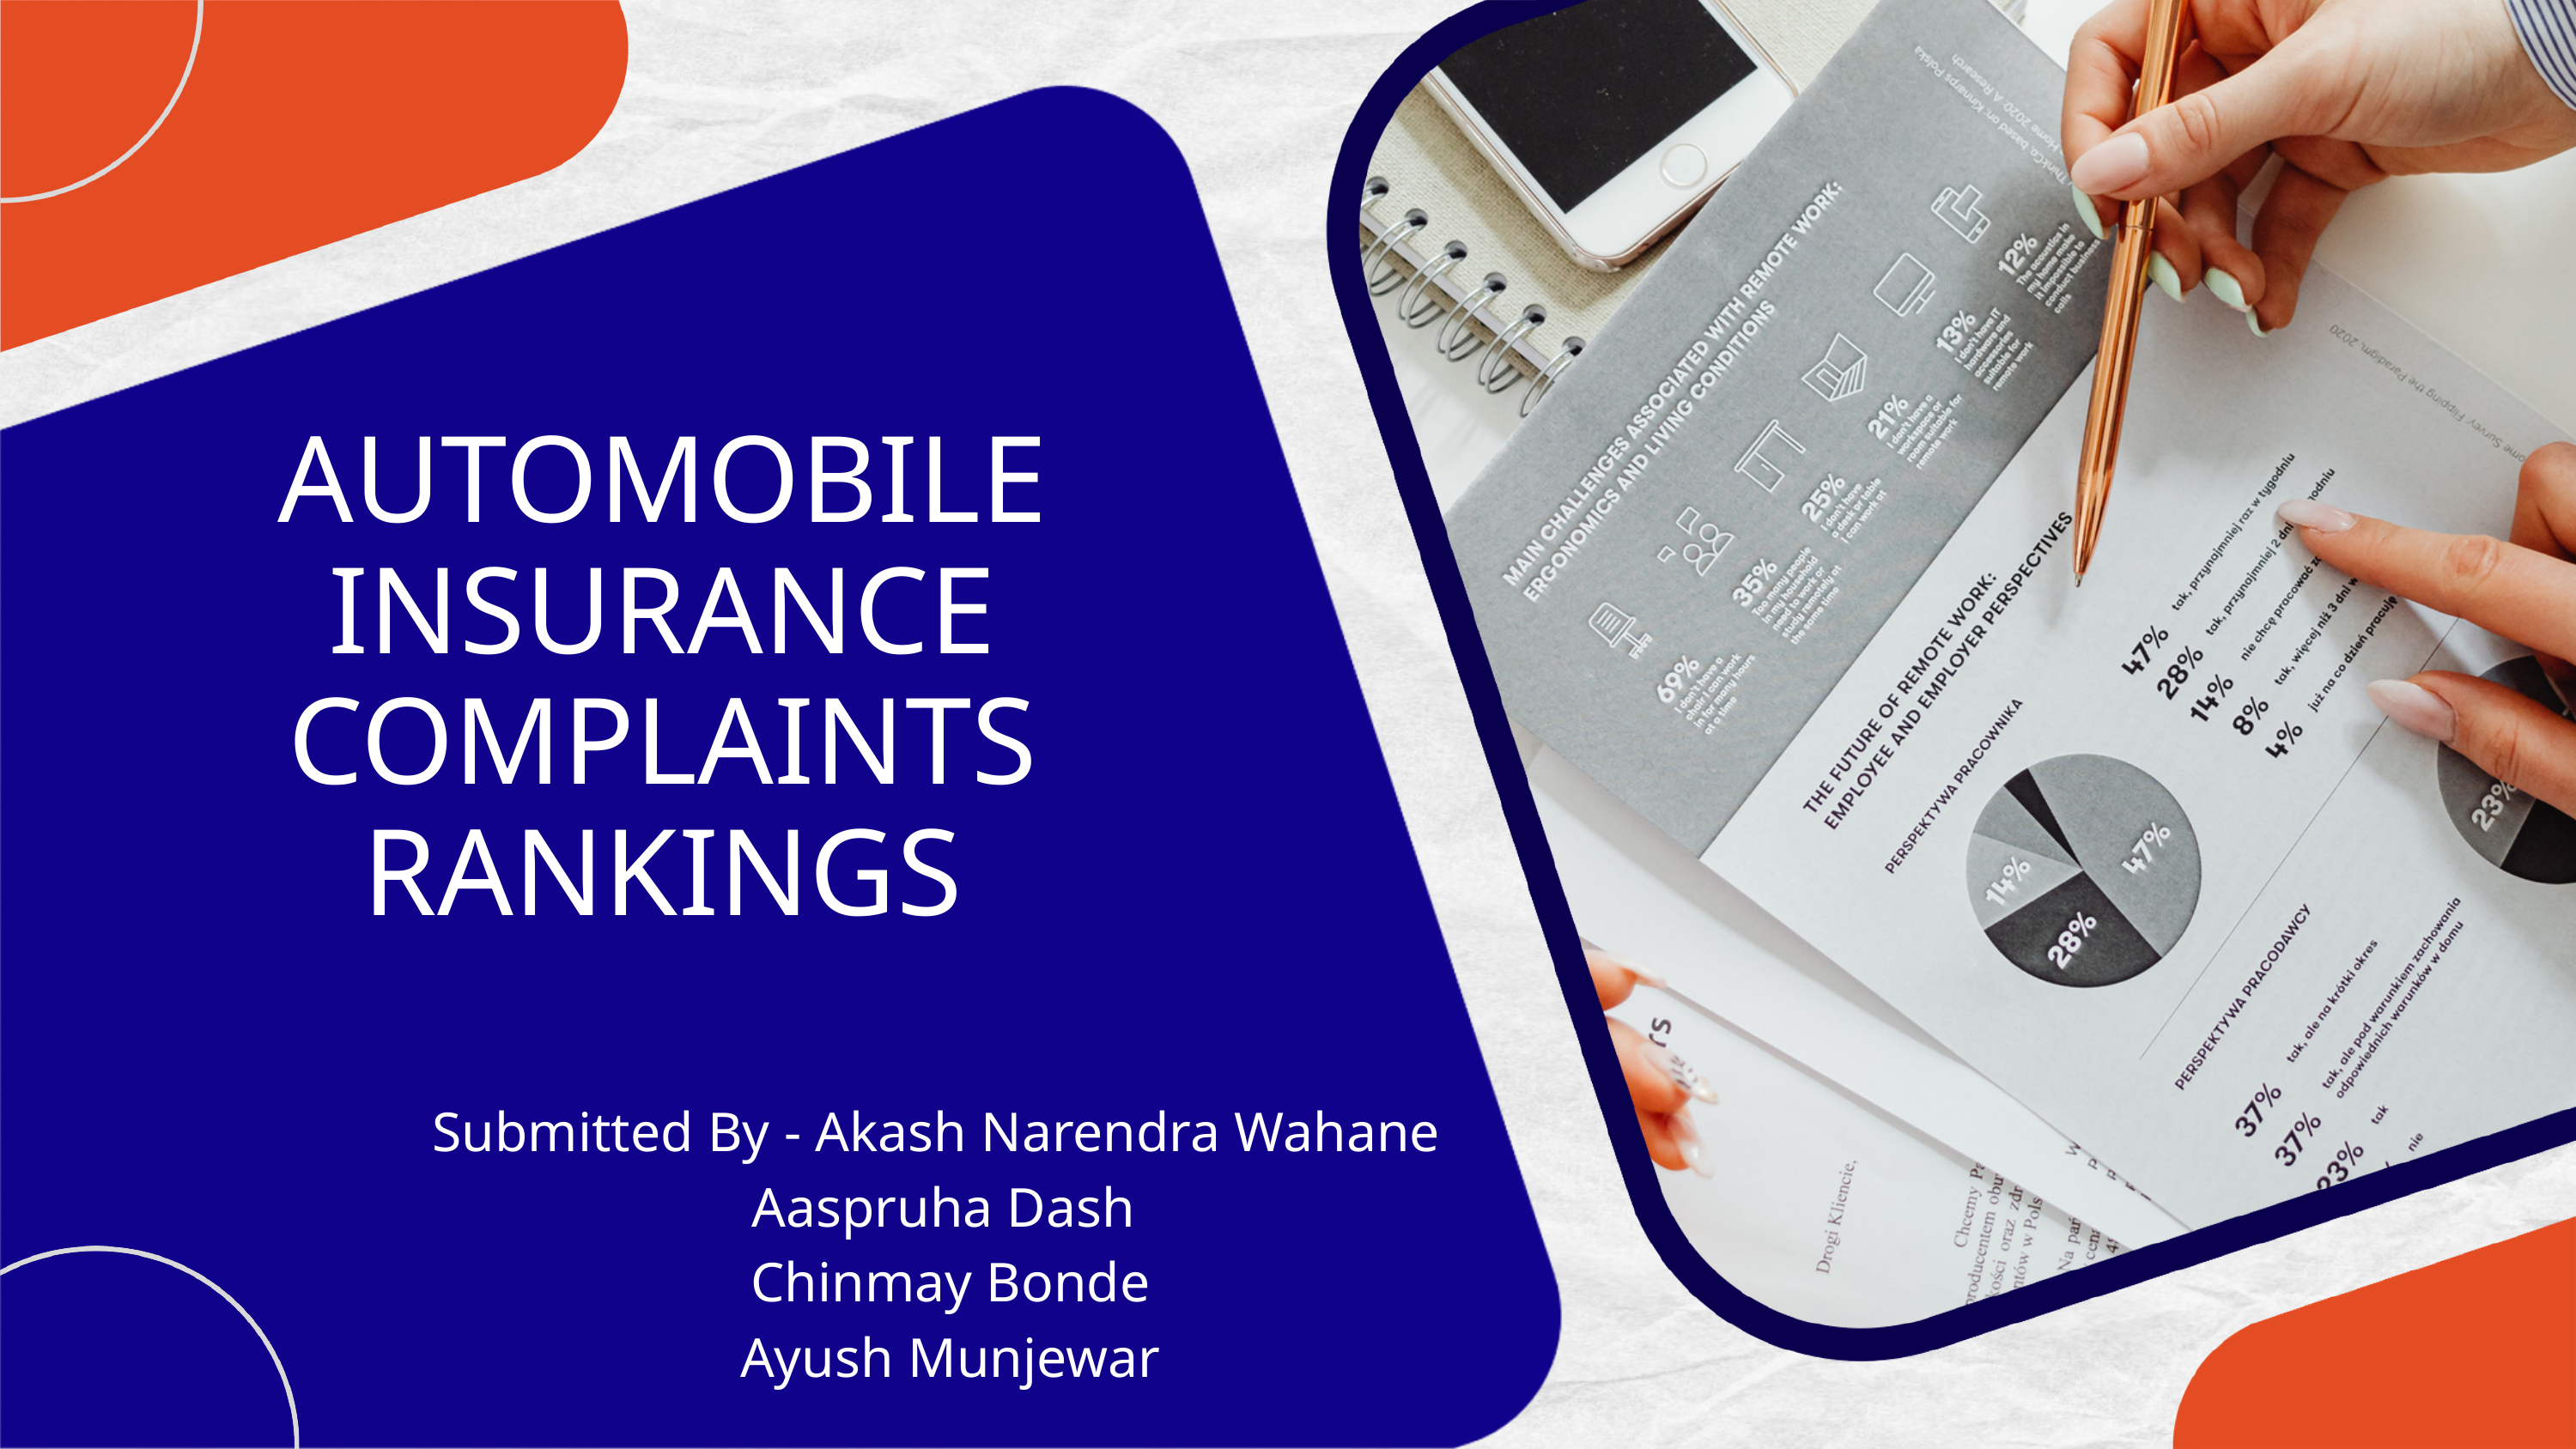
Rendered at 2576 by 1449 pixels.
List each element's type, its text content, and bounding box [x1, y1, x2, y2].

text_box [1287, 0, 1437, 1087]
text_box [0, 1246, 300, 1449]
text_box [1442, 0, 2576, 1273]
text_box [0, 0, 653, 394]
text_box AUTOMOBILE INSURANCE COMPLAINTS RANKINGS [264, 415, 1061, 940]
text_box [0, 0, 1287, 1449]
text_box [1287, 1279, 2576, 1449]
text_box Submitted By - Akash Narendra Wahane Aaspruha Dash Chinmay Bonde Ayush Munjewar [392, 1087, 1495, 1388]
